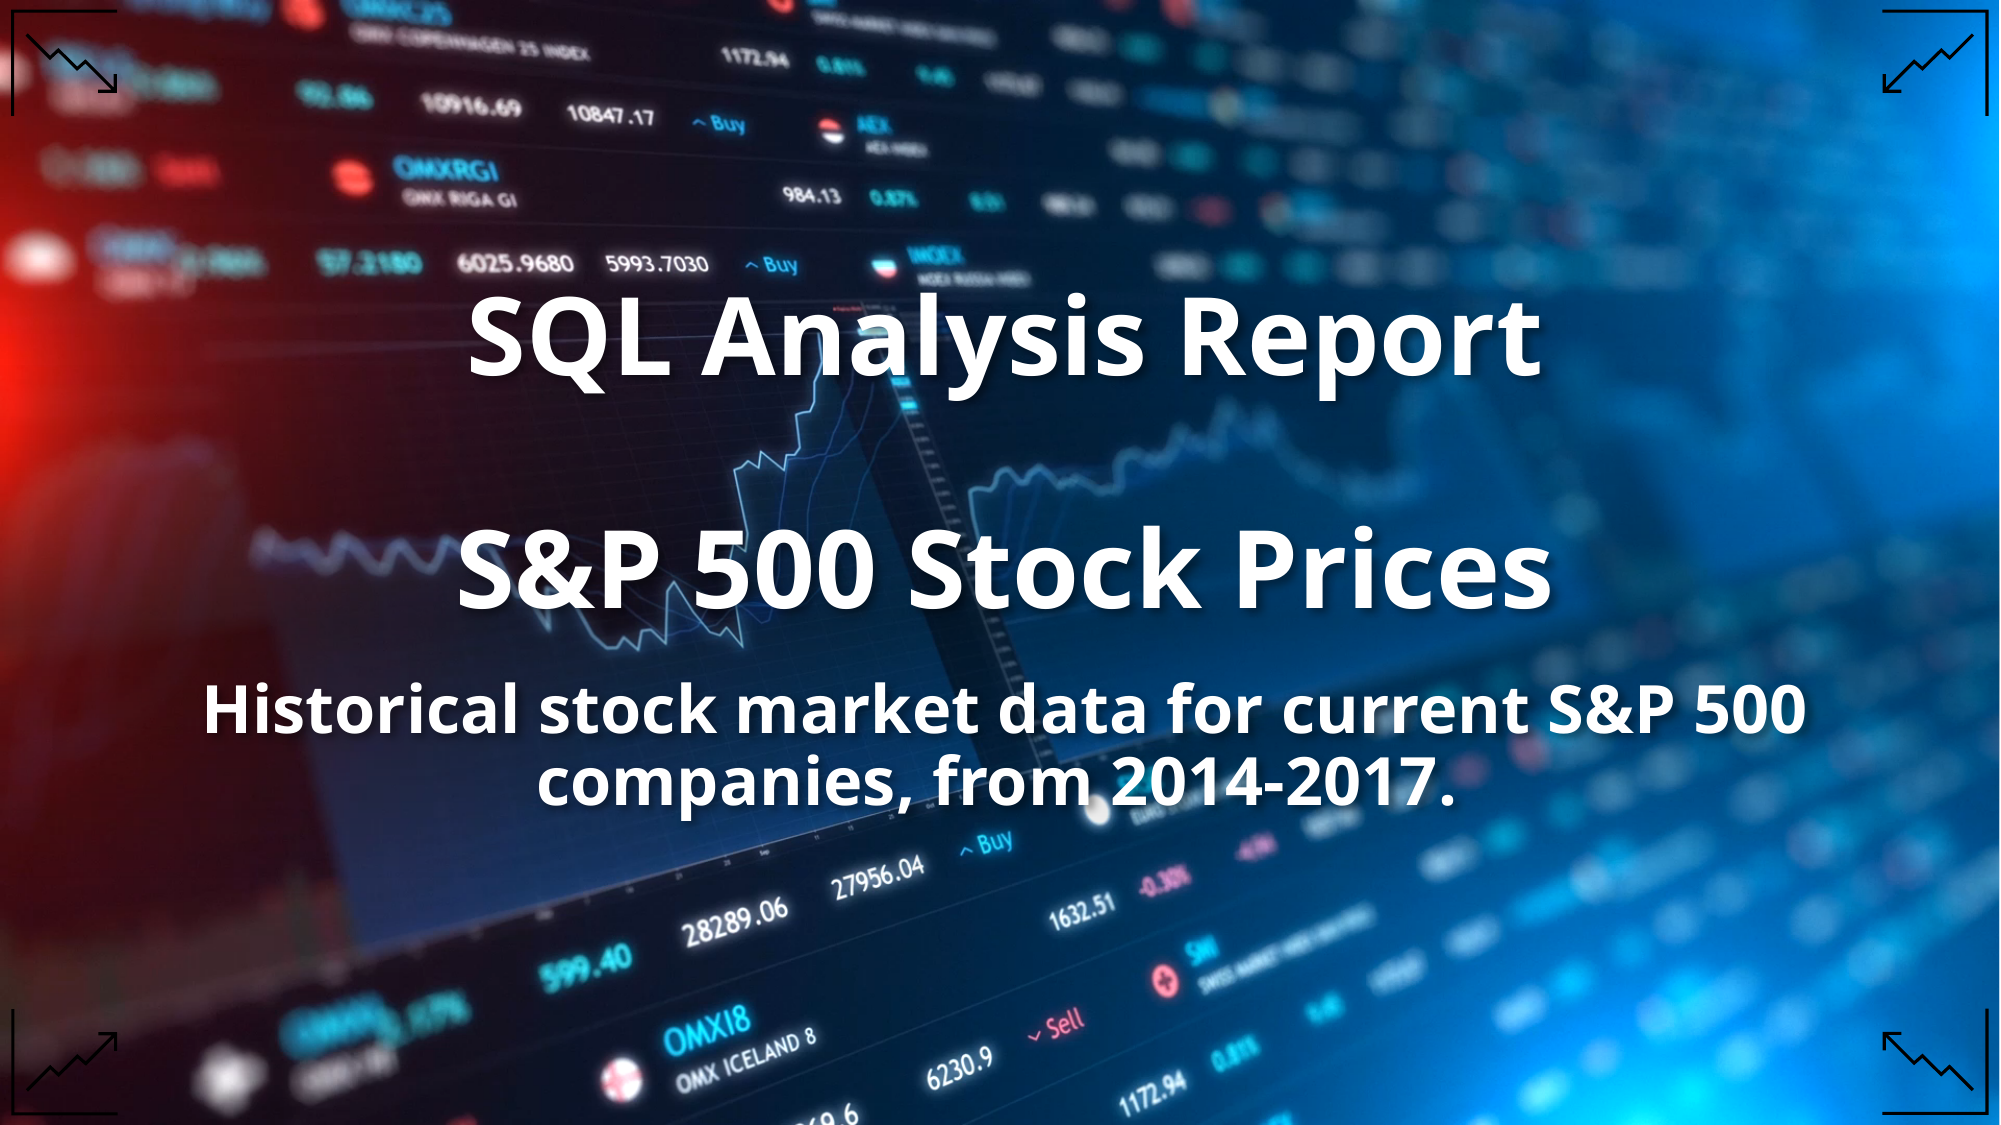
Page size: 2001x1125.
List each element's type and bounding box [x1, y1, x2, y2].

text_box [1882, 9, 1989, 116]
text_box [1882, 1008, 1989, 1115]
text_box [10, 9, 118, 116]
text_box [0, 0, 2000, 1125]
text_box [11, 1009, 118, 1116]
